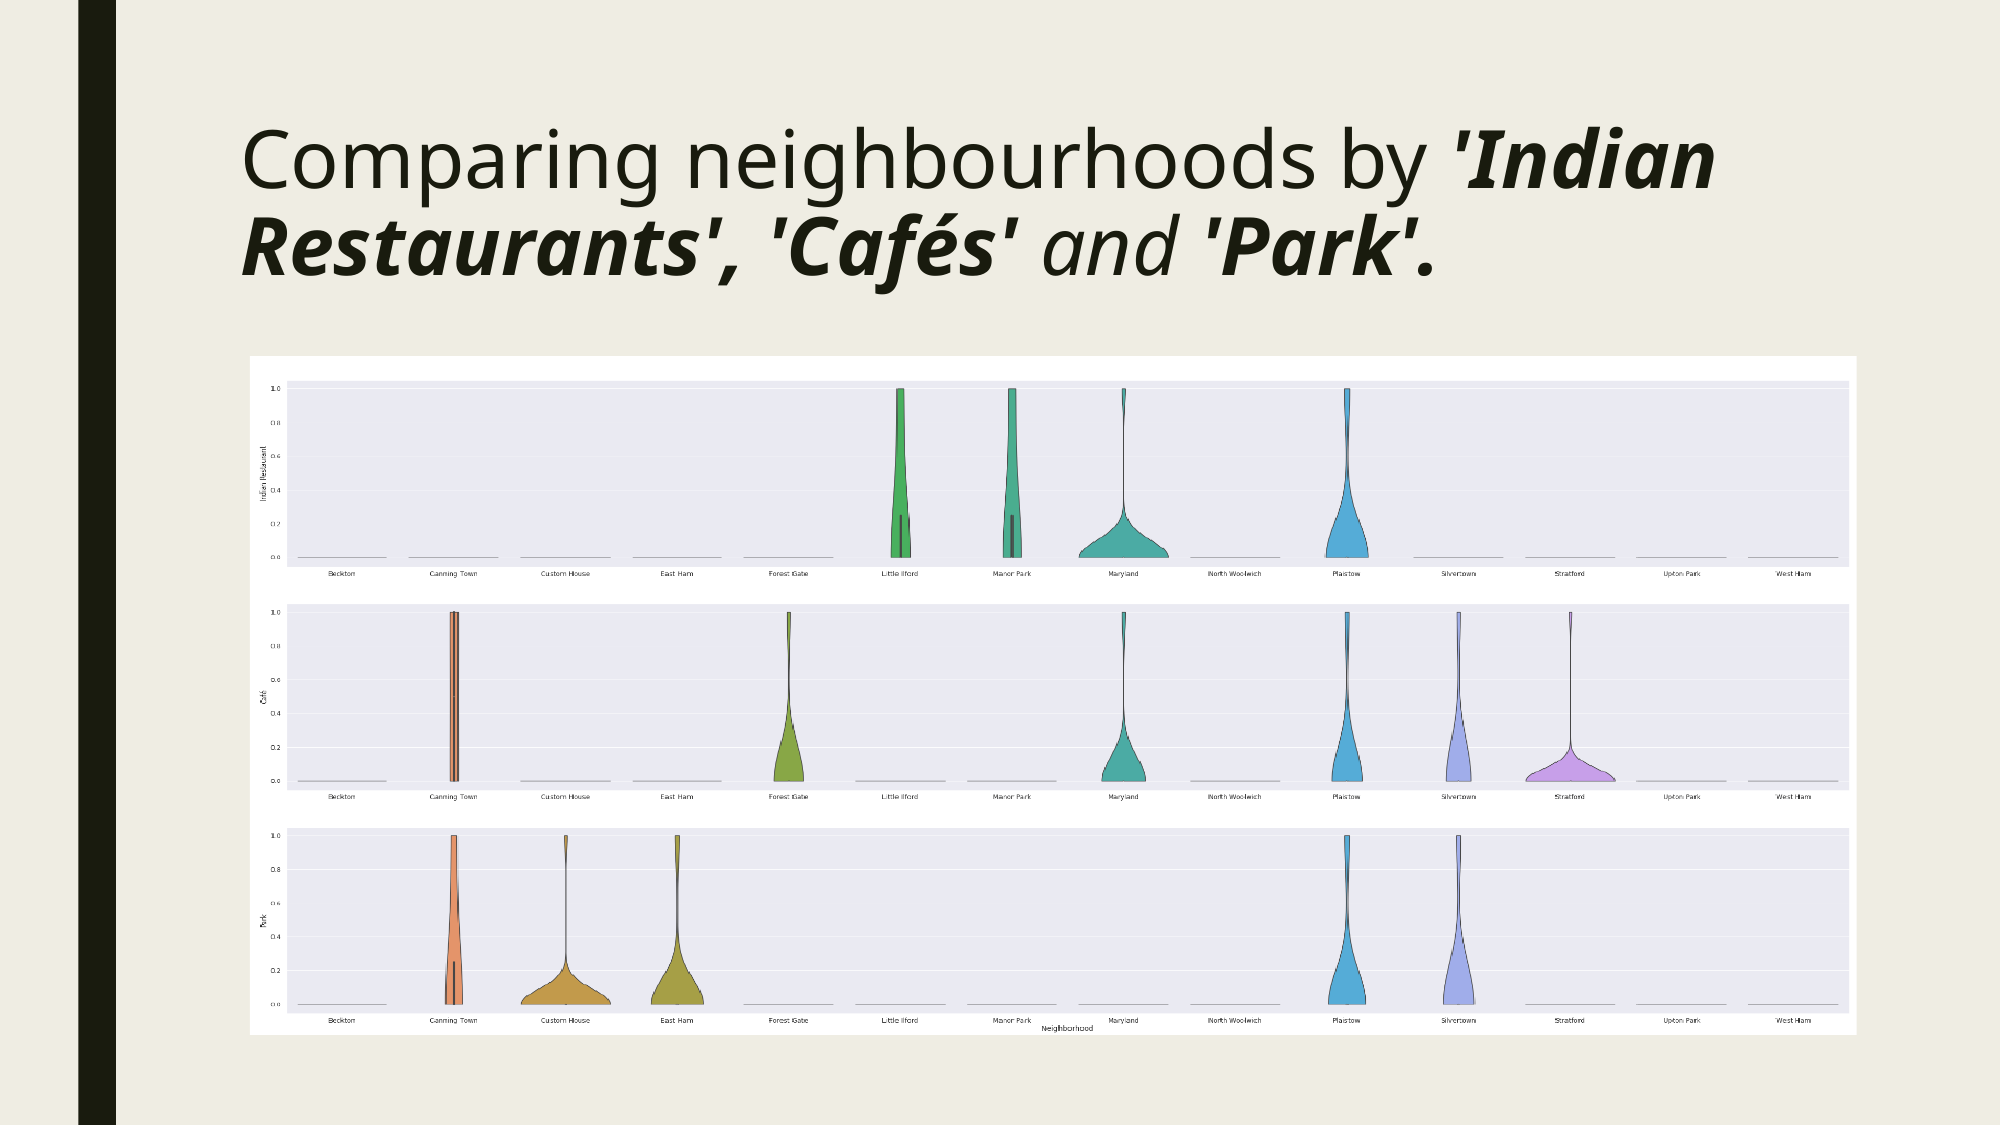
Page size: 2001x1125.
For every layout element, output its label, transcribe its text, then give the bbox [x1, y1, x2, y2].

title Comparing neighbourhoods by 'Indian Restaurants', 'Cafés' and 'Park'. [225, 112, 1800, 357]
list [249, 356, 1857, 1035]
